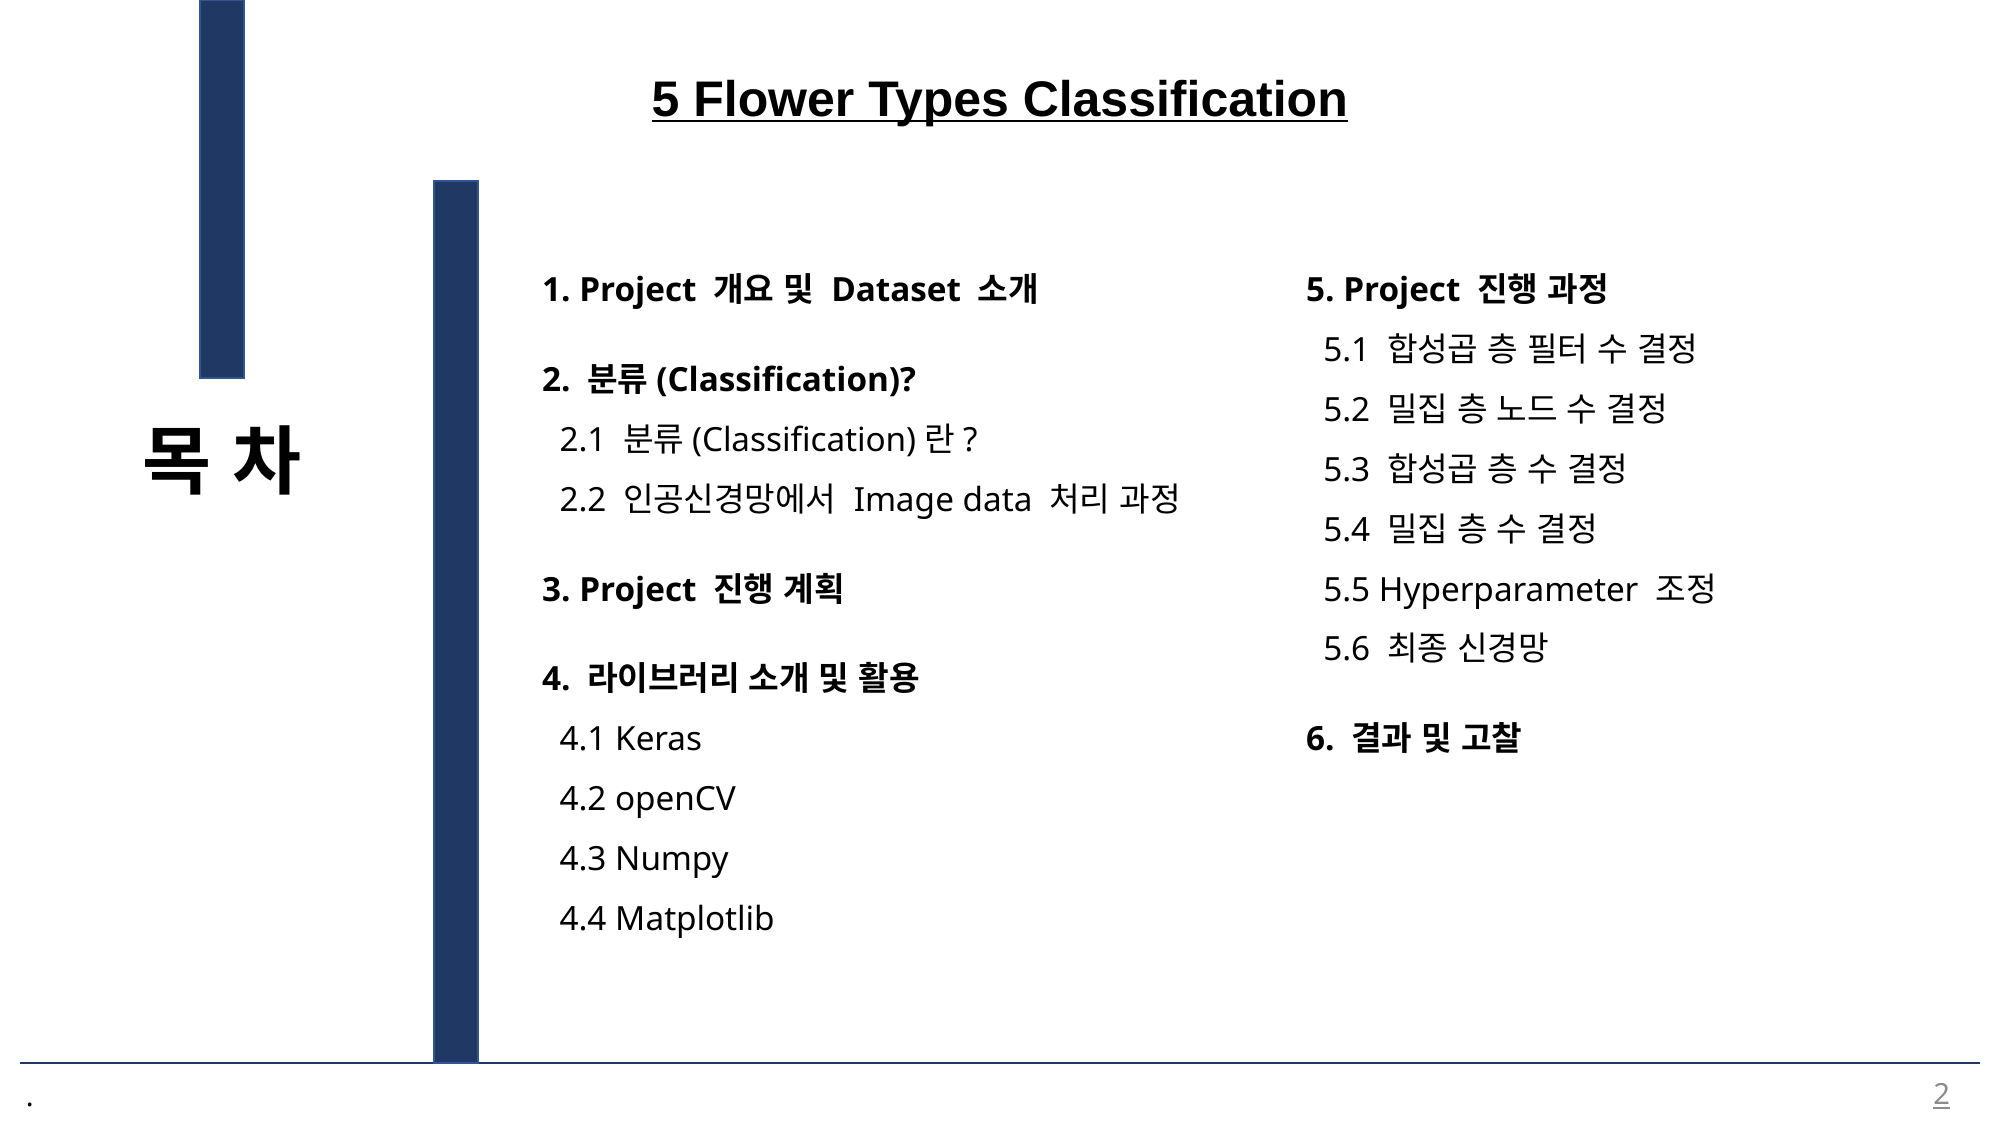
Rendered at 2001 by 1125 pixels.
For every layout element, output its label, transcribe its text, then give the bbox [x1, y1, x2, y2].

text_box 1. Project 개요 및 Dataset 소개 2. 분류(Classification)? 2.1 분류(Classification)란? 2.2 인공신경망에서 Image data 처리 과정 3. Project 진행 계획 4. 라이브러리 소개 및 활용 4.1 Keras 4.2 openCV 4.3 Numpy 4.4 Matplotlib [527, 240, 1196, 967]
text_box 5 Flower Types Classification [636, 59, 1364, 135]
text_box 목 차 [127, 405, 317, 511]
text_box [433, 180, 479, 1062]
text_box 5. Project 진행 과정 5.1 합성곱 층 필터 수 결정 5.2 밀집 층 노드 수 결정 5.3 합성곱 층 수 결정 5.4 밀집 층 수 결정 5.5 Hyperparameter 조정 5.6 최종 신경망 6. 결과 및 고찰 [1291, 240, 1732, 765]
text_box [199, 0, 245, 379]
text_box . [11, 1069, 49, 1120]
slide_number 2 [1883, 1065, 2000, 1125]
